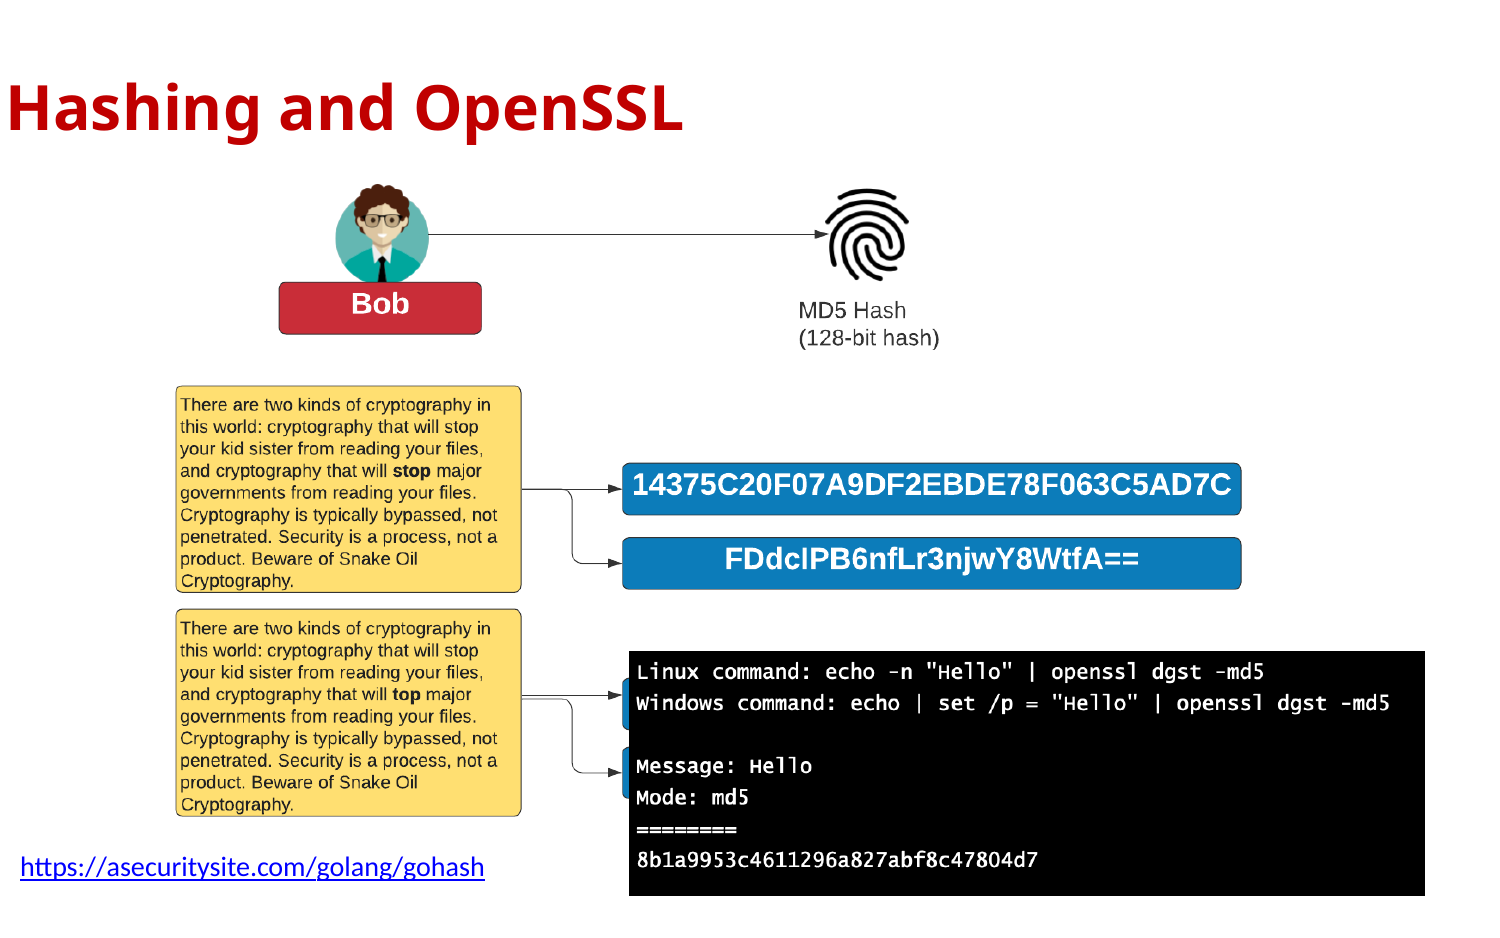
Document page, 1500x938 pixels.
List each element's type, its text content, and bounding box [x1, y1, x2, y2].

picture [103, 128, 1426, 896]
text_box Hashing and OpenSSL [0, 44, 1294, 152]
text_box https://asecuritysite.com/golang/gohash [5, 841, 500, 890]
